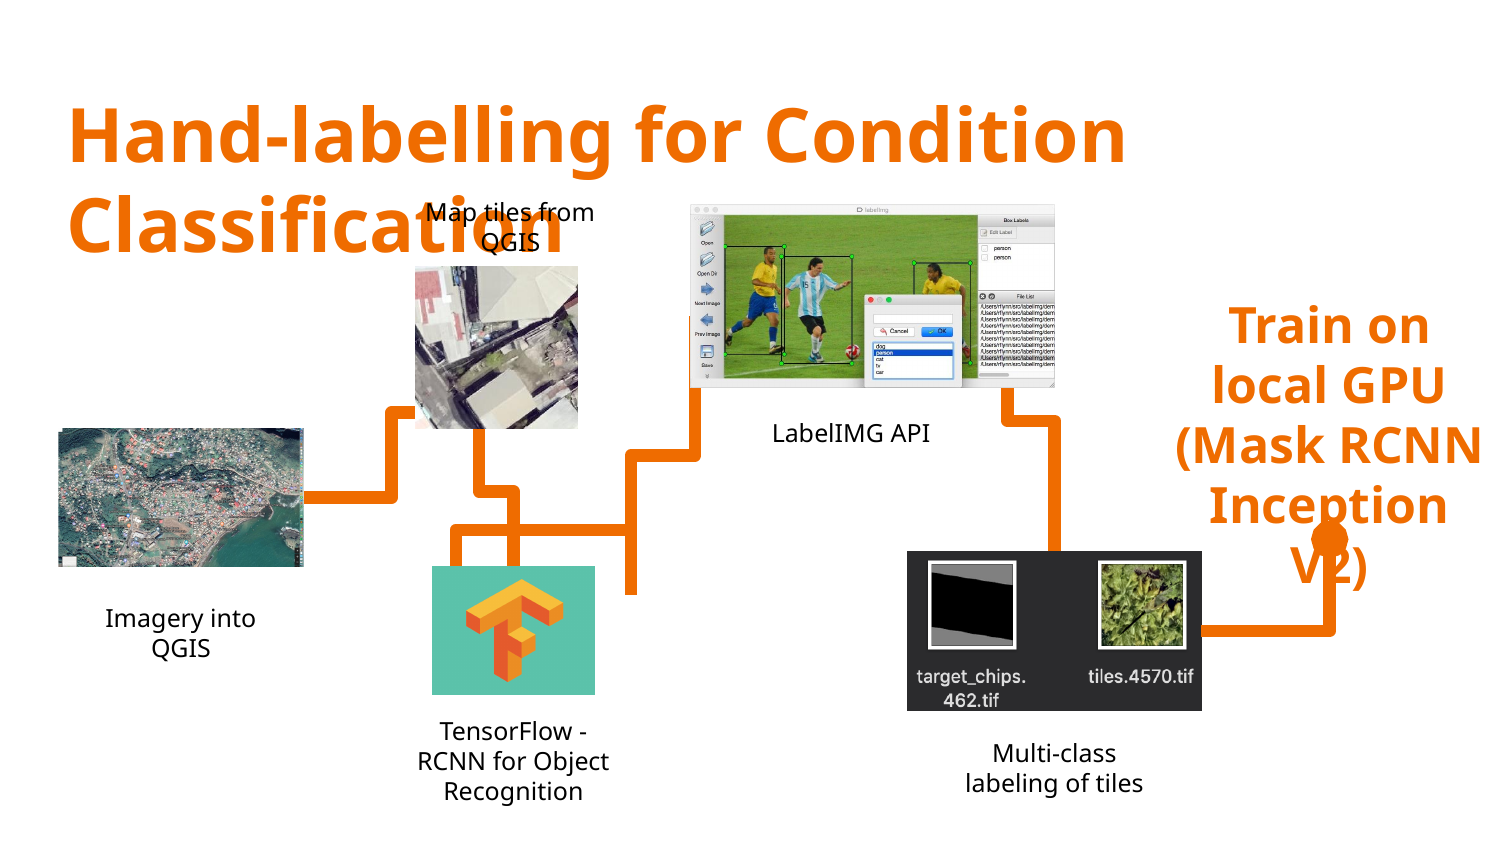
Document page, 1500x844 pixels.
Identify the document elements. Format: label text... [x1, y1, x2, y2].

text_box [900, 396, 1162, 445]
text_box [1219, 520, 1312, 650]
title Train on local GPU (Mask RCNN Inception V2) [1159, 278, 1500, 540]
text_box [303, 412, 480, 498]
text_box Map tiles from QGIS [389, 181, 632, 267]
text_box Multi-class labeling of tiles [933, 722, 1176, 798]
text_box LabelIMG API [730, 402, 972, 459]
text_box Imagery into QGIS [60, 587, 302, 643]
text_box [523, 423, 803, 488]
title Hand-labelling for Condition Classification [51, 72, 1449, 189]
picture [432, 566, 595, 695]
text_box TensorFlow - RCNN for Object Recognition [392, 700, 635, 817]
picture [907, 551, 1202, 711]
picture [690, 204, 1055, 388]
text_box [455, 529, 632, 615]
picture [415, 266, 578, 429]
picture [58, 428, 304, 568]
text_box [417, 473, 576, 509]
